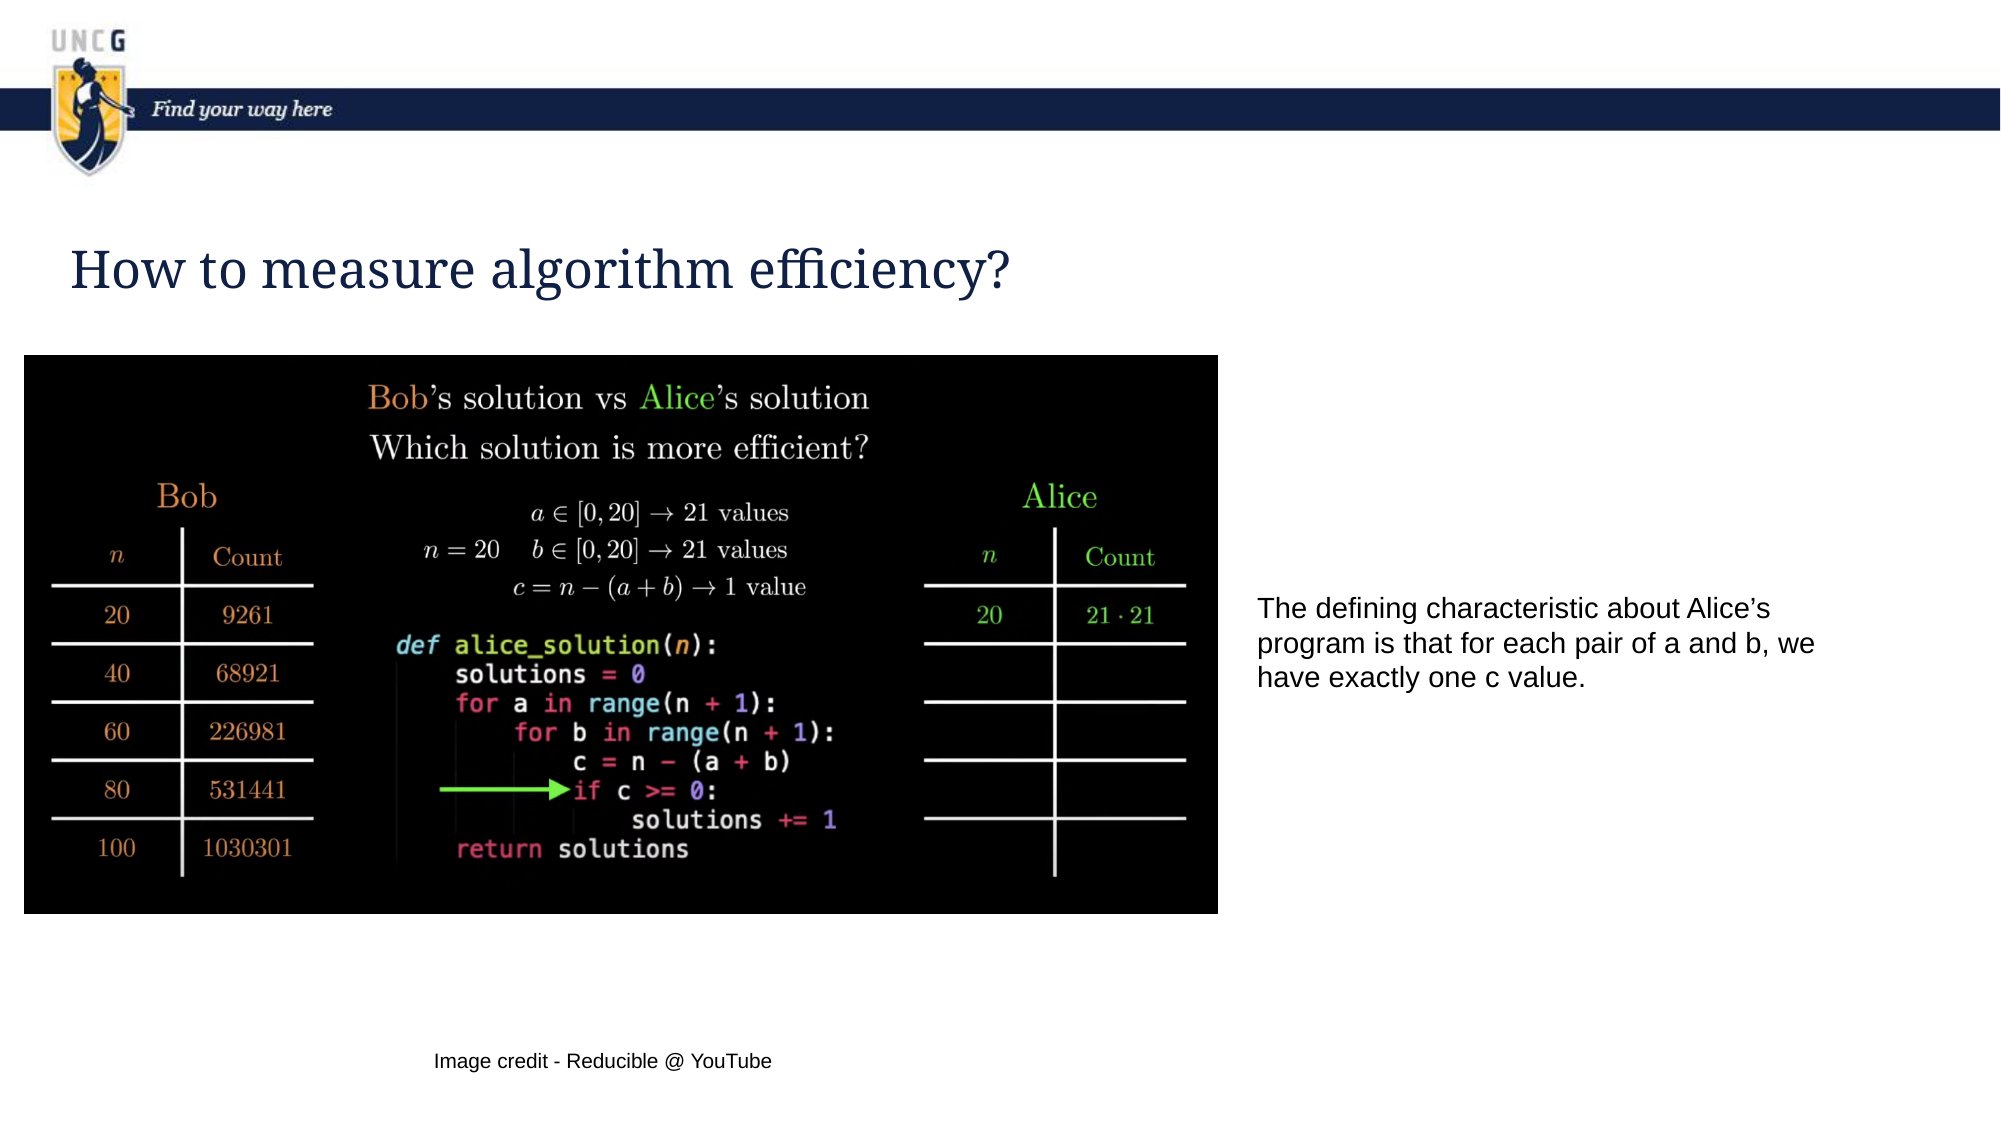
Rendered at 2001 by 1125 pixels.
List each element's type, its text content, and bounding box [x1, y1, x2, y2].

text_box The defining characteristic about Alice’s program is that for each pair of a and b, we have exactly one c value. [1242, 573, 1901, 709]
picture [0, 0, 2001, 1125]
text_box Image credit - Reducible @ YouTube [418, 1034, 879, 1085]
title How to measure algorithm efficiency? [55, 192, 1556, 308]
